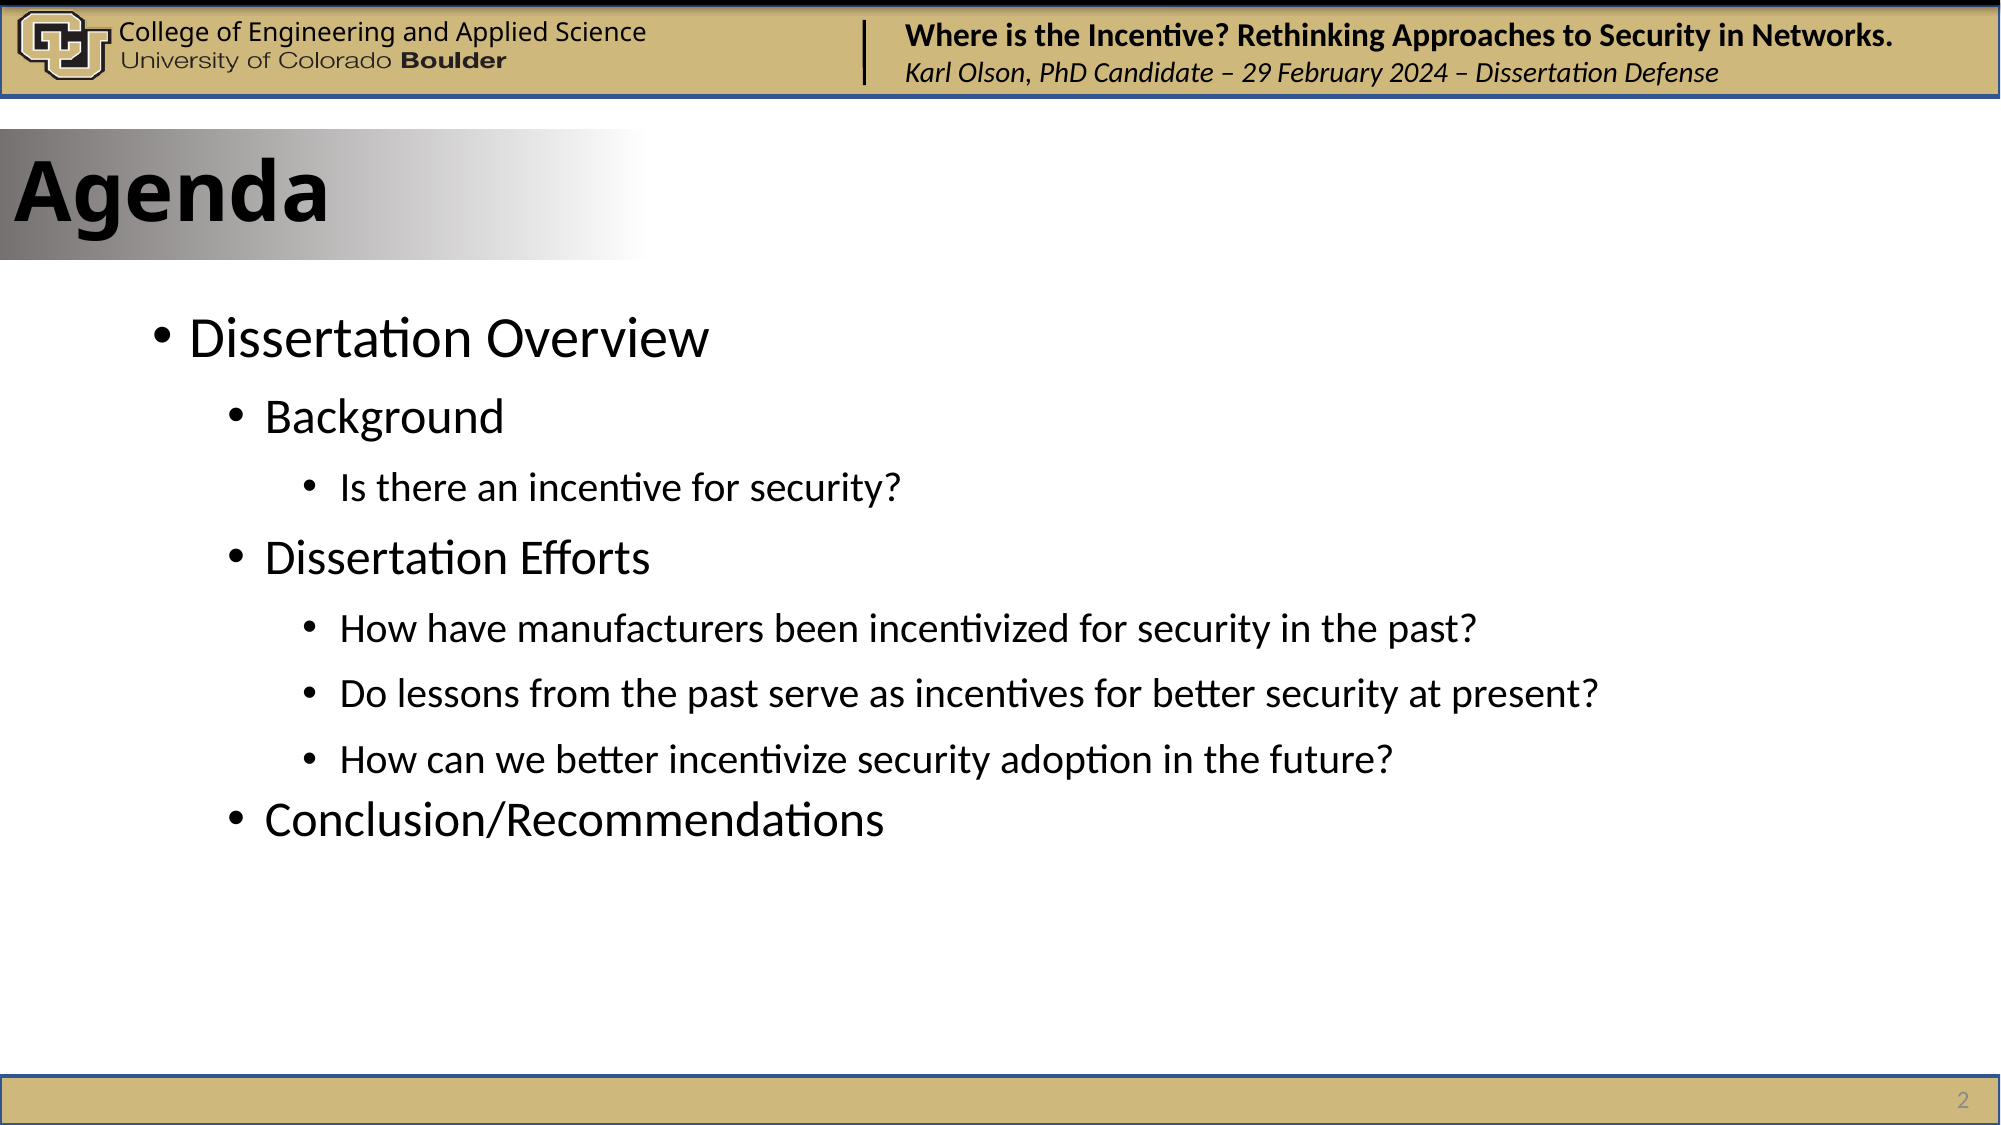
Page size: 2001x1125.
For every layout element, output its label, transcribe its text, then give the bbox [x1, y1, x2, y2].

list Dissertation Overview Background Is there an incentive for security? Dissertation Efforts How have manufacturers been incentivized for security in the past? Do lessons from the past serve as incentives for better security at present? How can we better incentivize security adoption in the future? Conclusion/Recommendations [137, 299, 1863, 1014]
title Agenda [0, 129, 872, 260]
